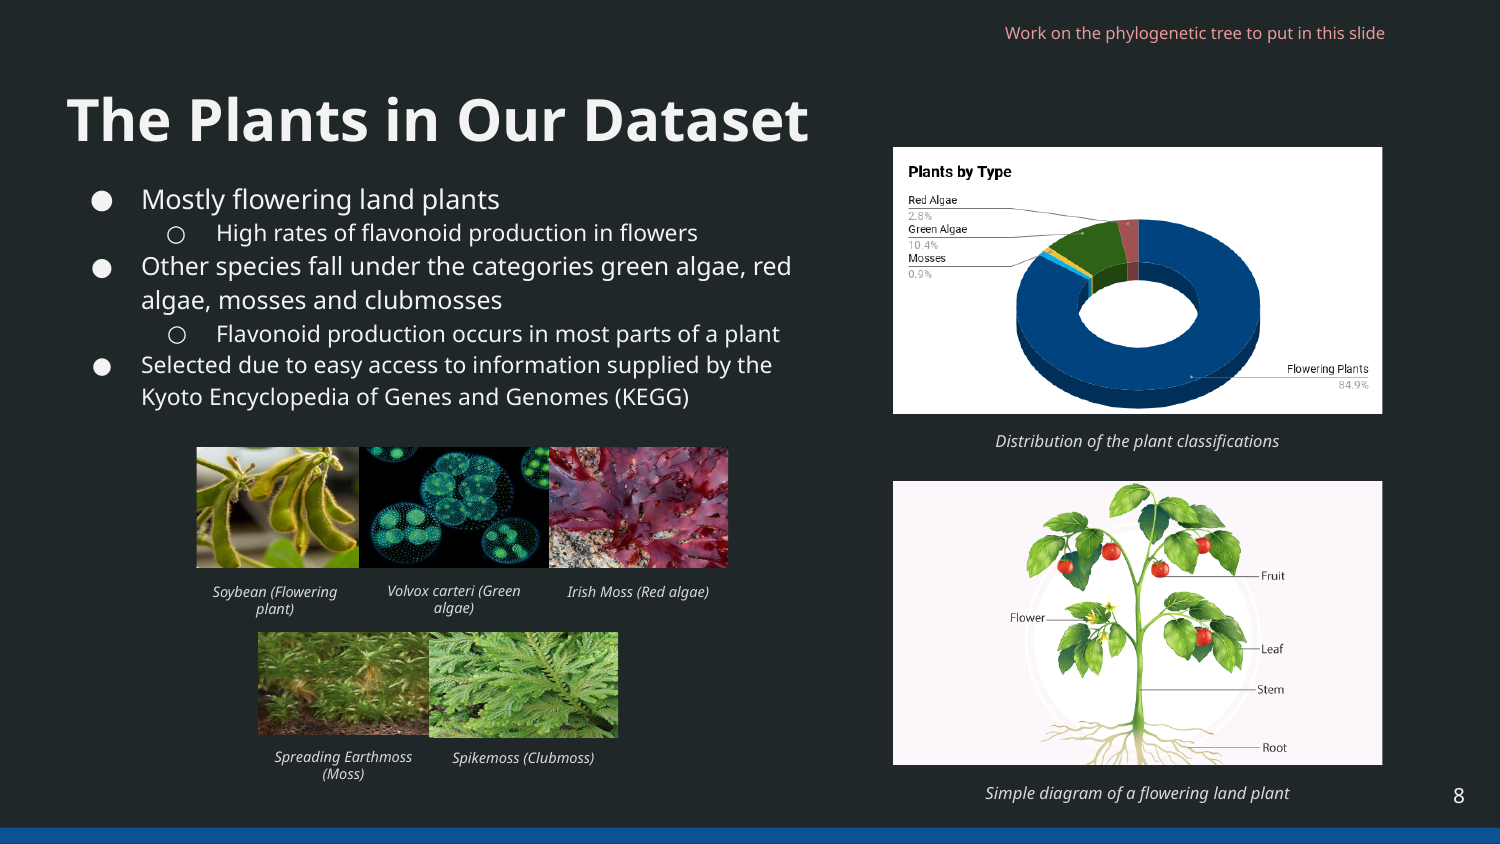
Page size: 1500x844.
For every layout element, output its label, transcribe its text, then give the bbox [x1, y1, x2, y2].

title The Plants in Our Dataset [51, 68, 871, 163]
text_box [428, 632, 619, 777]
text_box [550, 447, 729, 598]
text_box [257, 632, 429, 762]
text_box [193, 447, 358, 599]
slide_number ‹#› [1389, 764, 1480, 830]
list Mostly flowering land plants High rates of flavonoid production in flowers Other species fall under the categories green algae, red algae, mosses and clubmosses Flavonoid production occurs in most parts of a plant Selected due to easy access to information supplied by the Kyoto Encyclopedia of Genes and Genomes (KEGG) [51, 162, 850, 422]
text_box Work on the phylogenetic tree to put in this slide [990, 7, 1487, 209]
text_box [892, 147, 1383, 461]
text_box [892, 481, 1383, 844]
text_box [359, 447, 550, 598]
